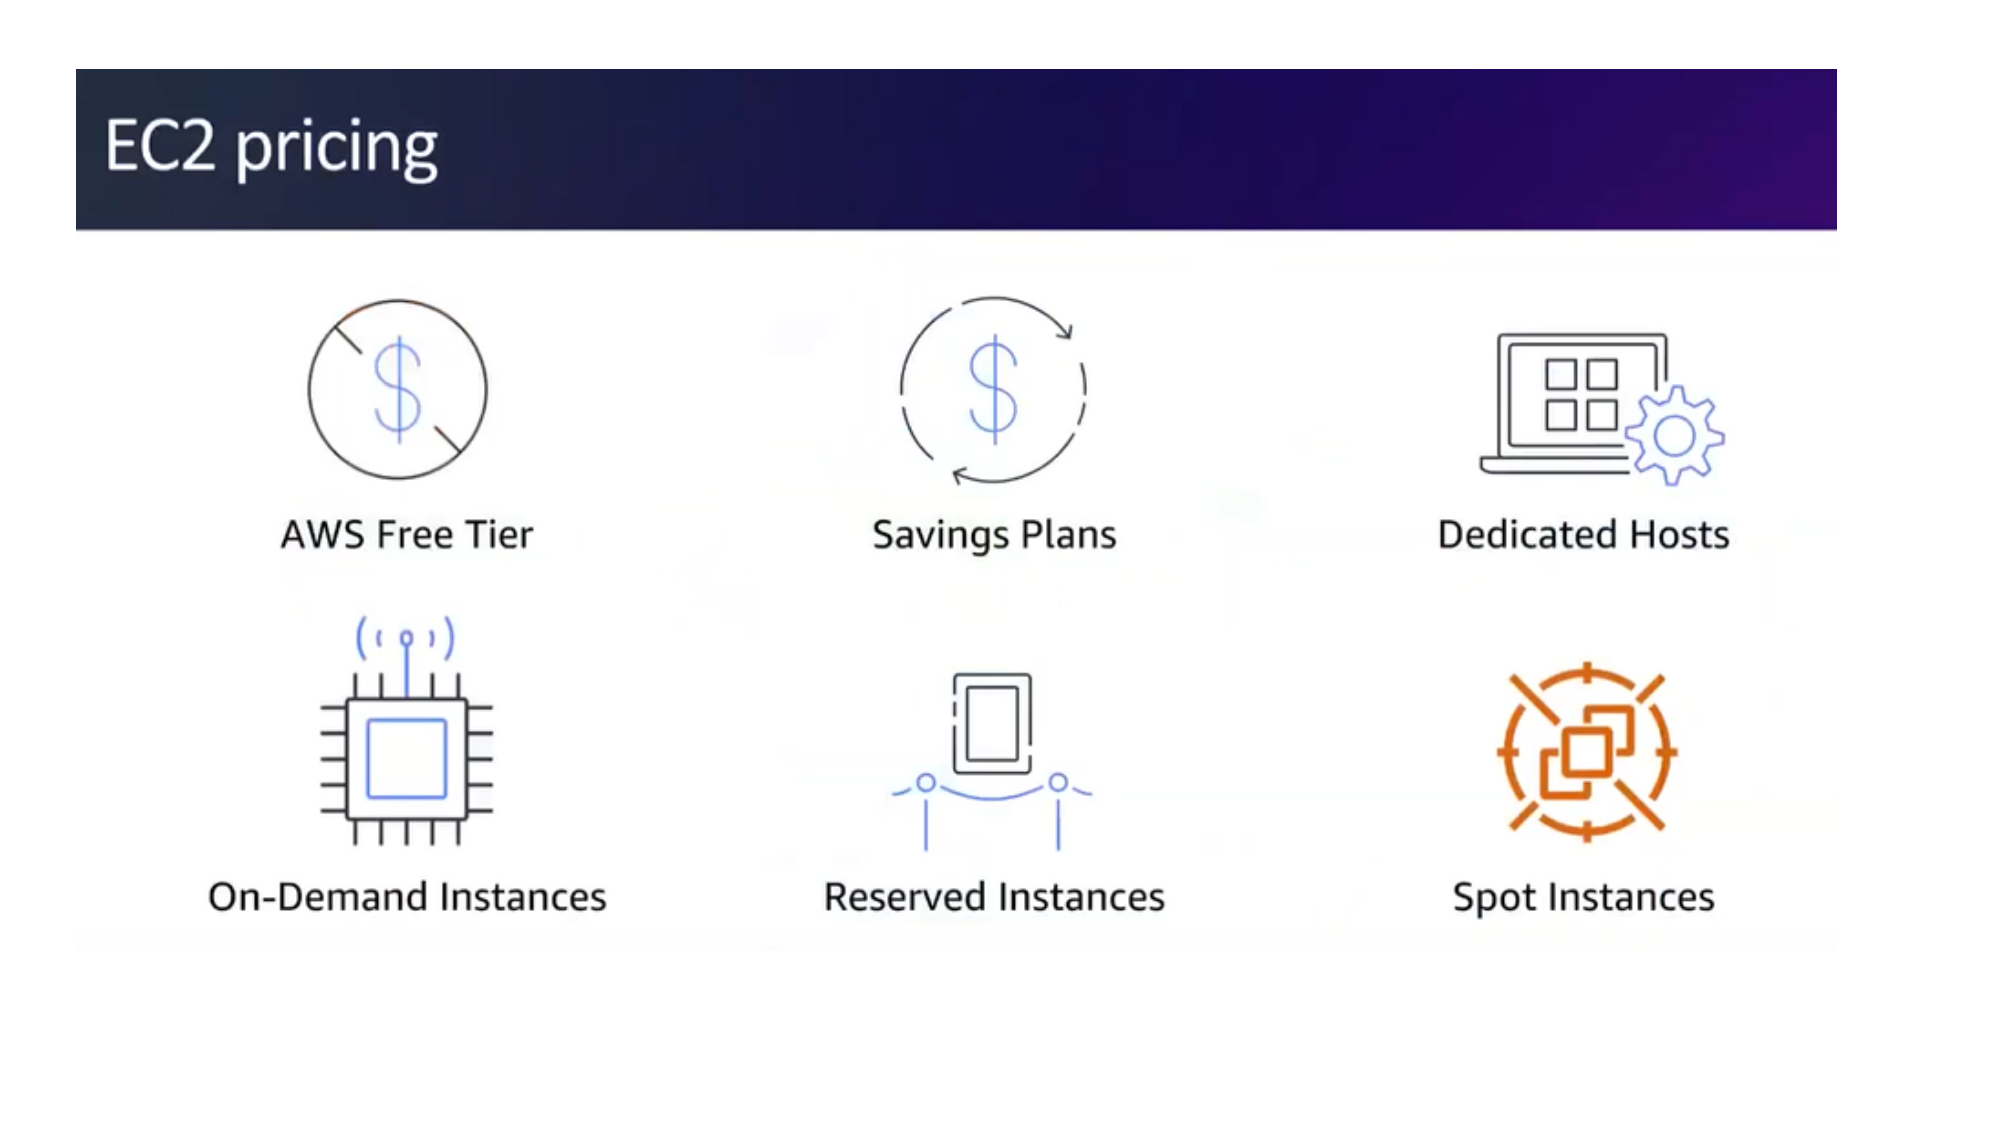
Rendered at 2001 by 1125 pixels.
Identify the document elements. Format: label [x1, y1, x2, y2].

picture [76, 69, 1837, 951]
